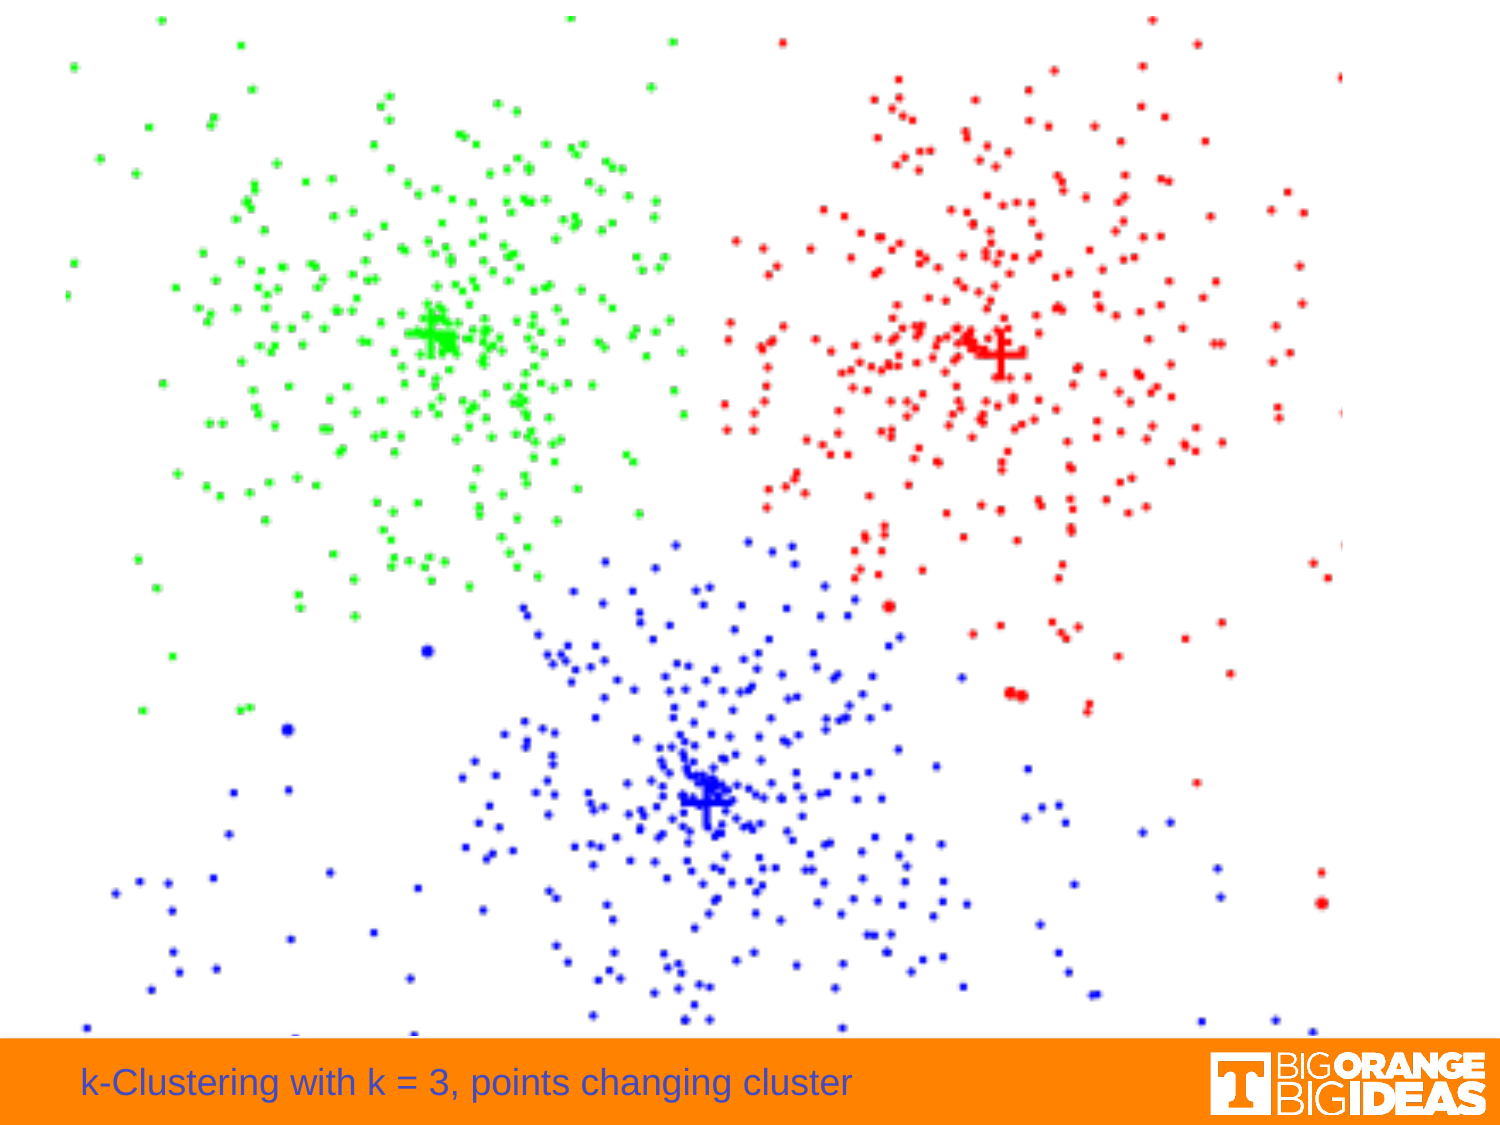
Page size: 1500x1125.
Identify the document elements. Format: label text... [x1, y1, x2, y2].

picture [65, 15, 1343, 1036]
text_box k-Clustering with k = 3, points changing cluster [65, 1050, 1082, 1111]
